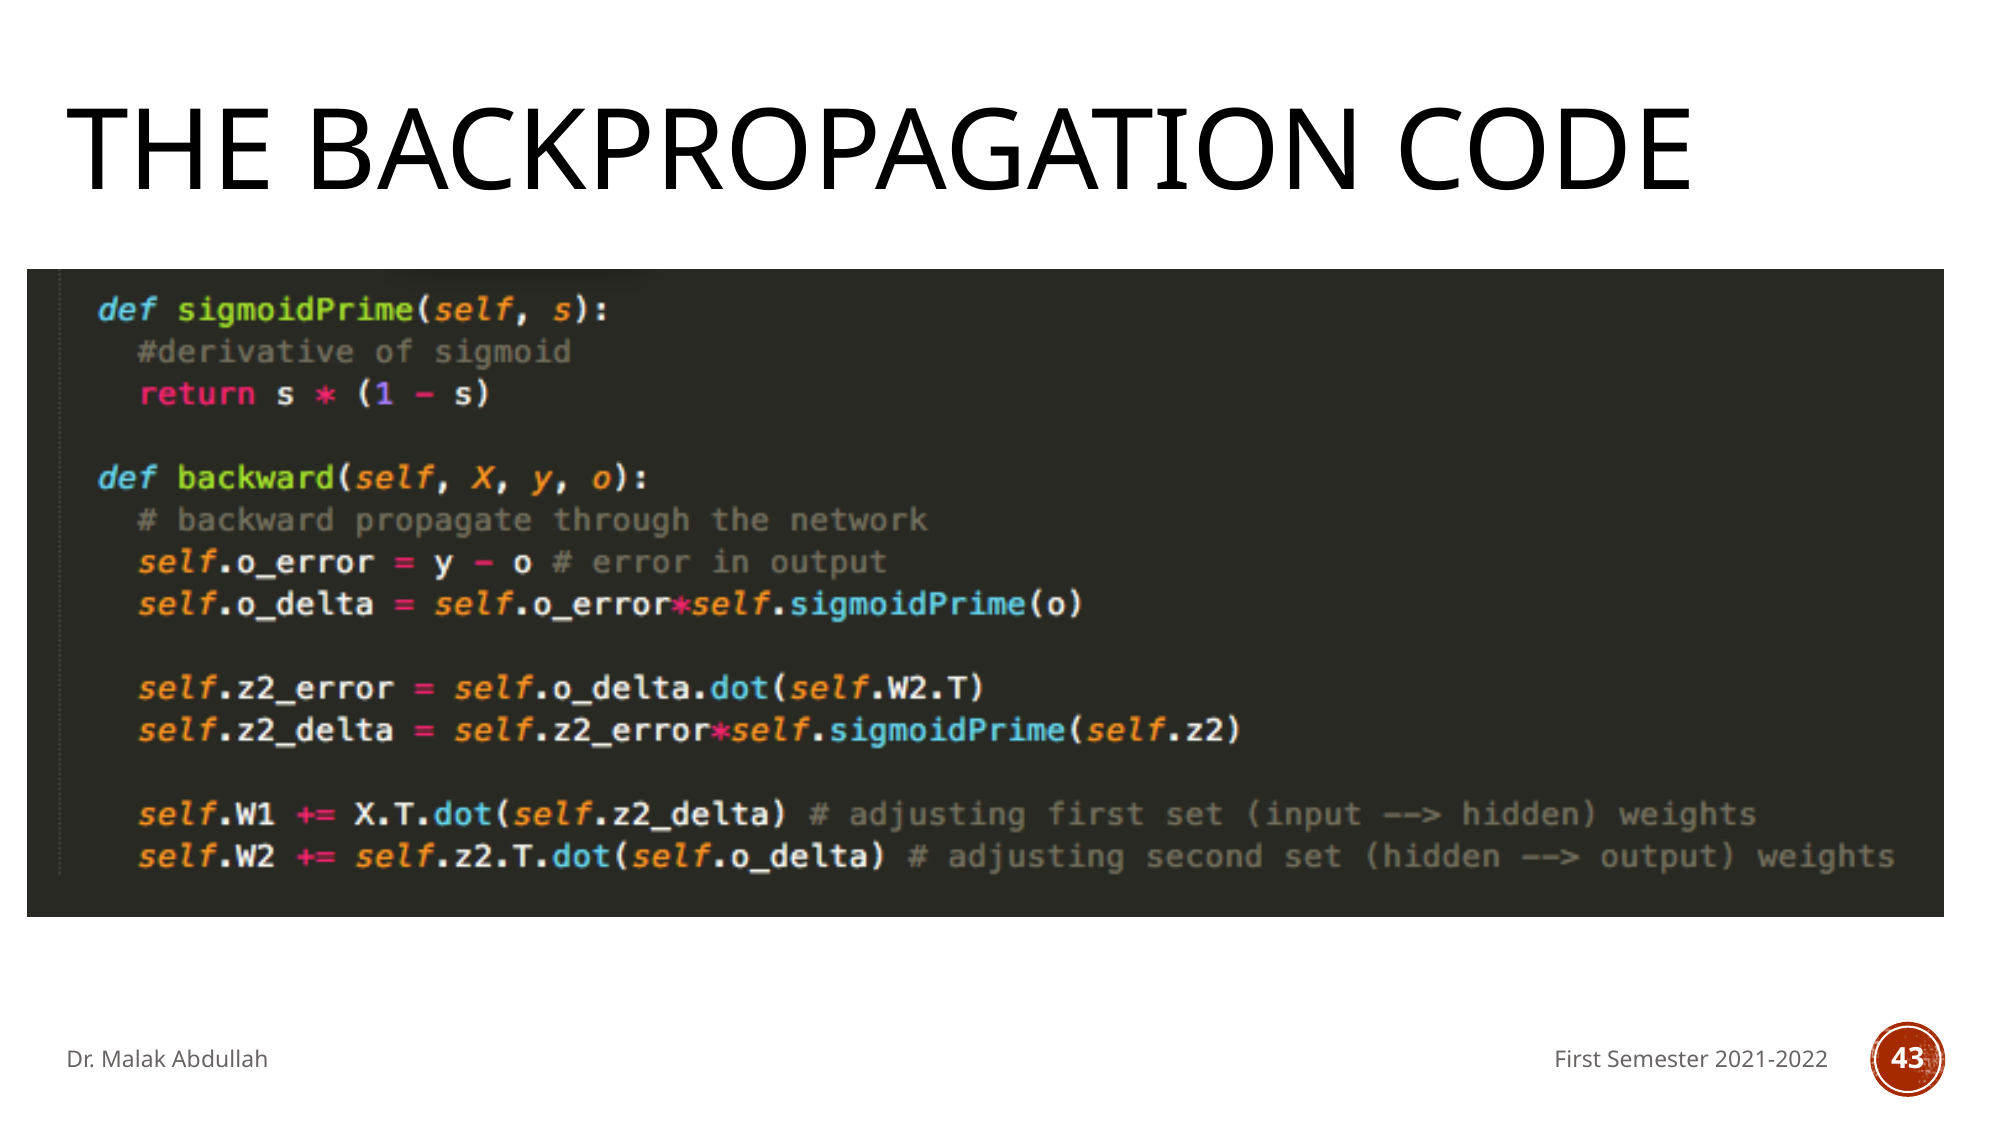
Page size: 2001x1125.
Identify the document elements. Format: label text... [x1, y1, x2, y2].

footer Dr. Malak Abdullah [51, 1028, 1217, 1089]
picture [27, 269, 1942, 915]
slide_number First Semester 2021-2022 [1306, 1028, 1844, 1089]
title The backpropagation code [51, 49, 1920, 258]
slide_number 43 [1855, 1028, 1961, 1089]
